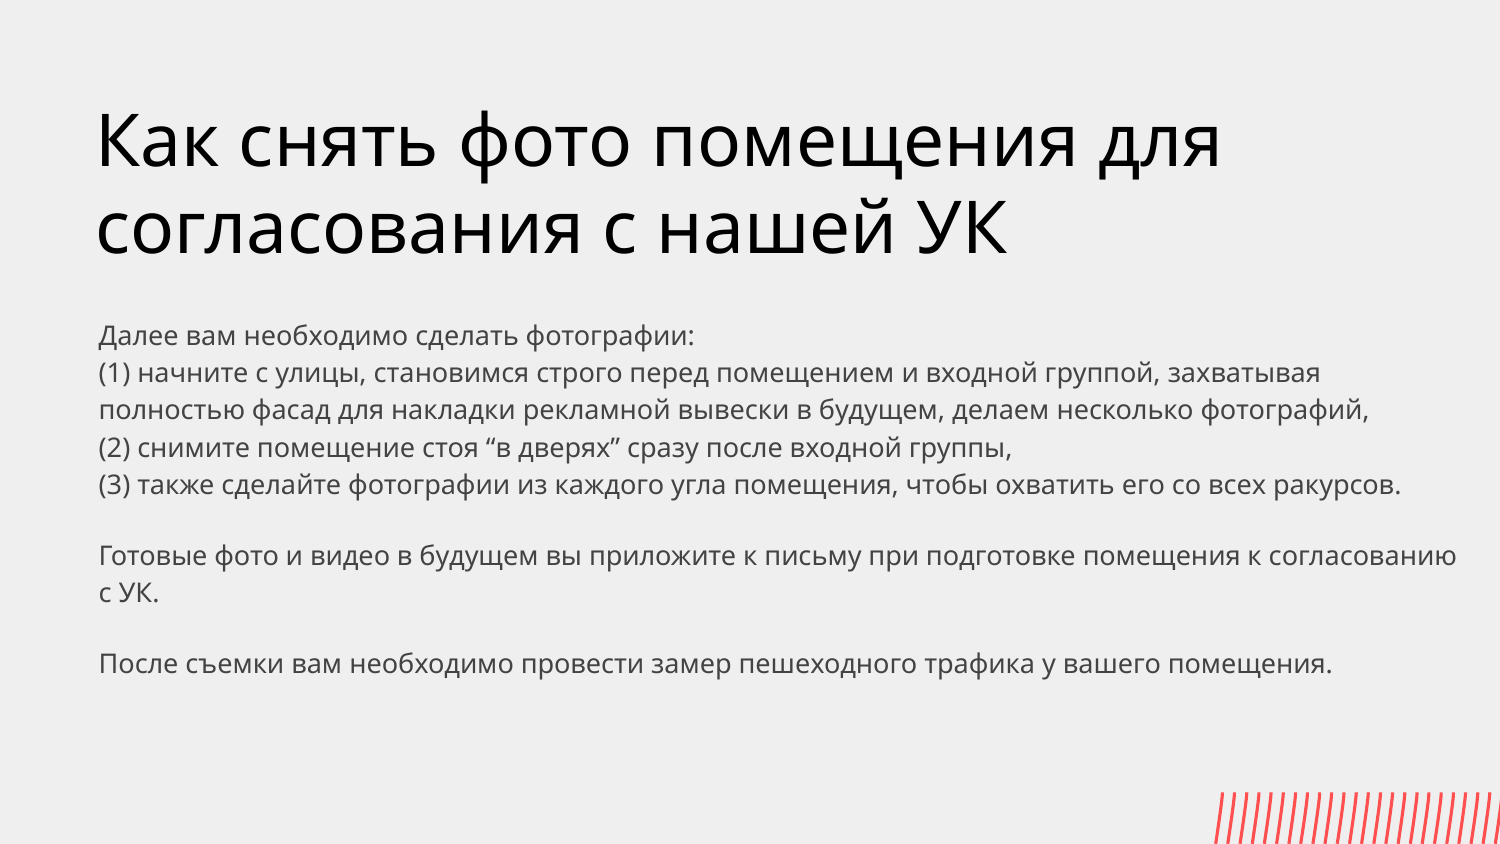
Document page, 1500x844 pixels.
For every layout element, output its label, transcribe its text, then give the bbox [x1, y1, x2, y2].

subtitle Далее вам необходимо сделать фотографии: (1) начните с улицы, становимся строго перед помещением и входной группой, захватывая полностью фасад для накладки рекламной вывески в будущем, делаем несколько фотографий, (2) снимите помещение стоя “в дверях” сразу после входной группы, (3) также сделайте фотографии из каждого угла помещения, чтобы охватить его со всех ракурсов. Готовые фото и видео в будущем вы приложите к письму при подготовке помещения к согласованию с УК. После съемки вам необходимо провести замер пешеходного трафика у вашего помещения. [83, 298, 1484, 605]
title Как снять фото помещения для согласования с нашей УК [80, 78, 1450, 261]
